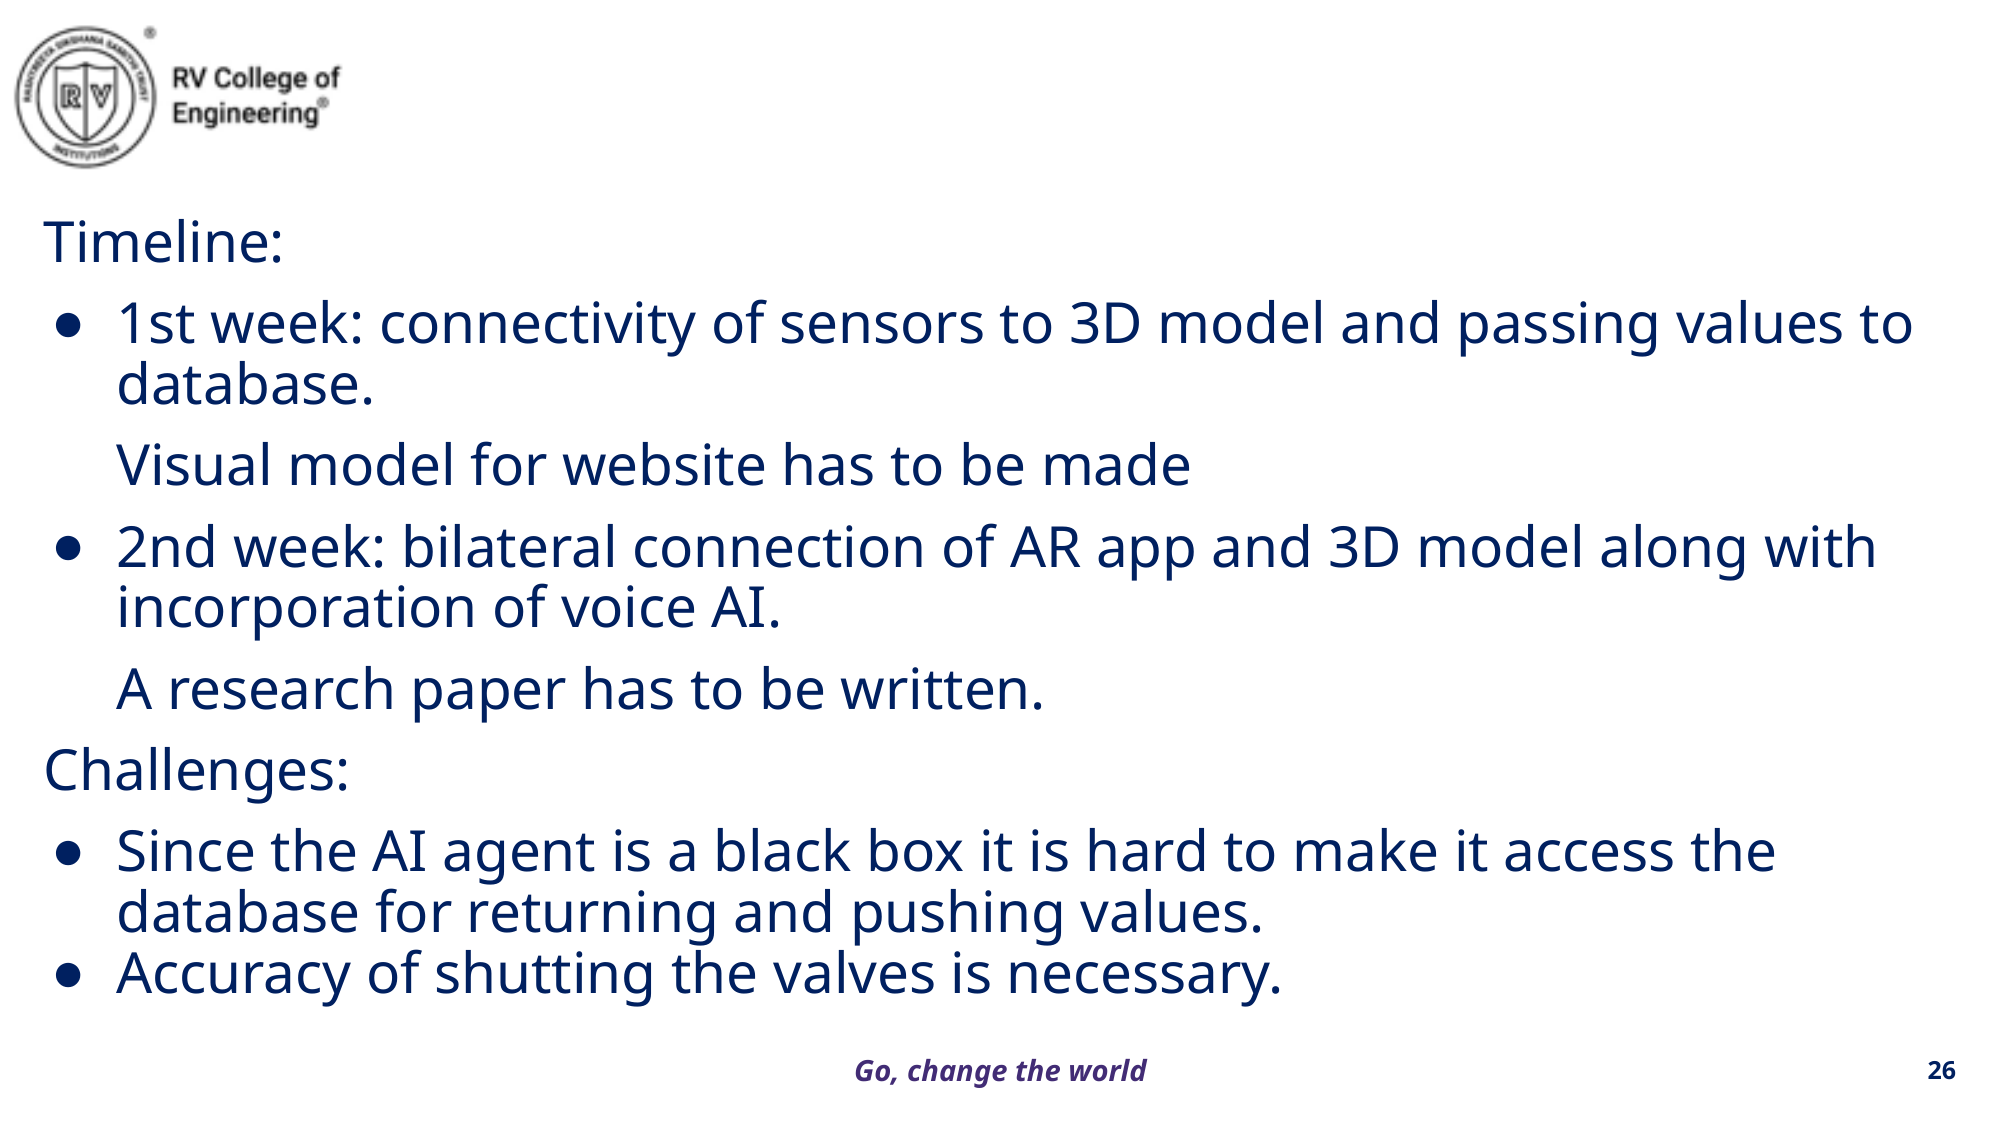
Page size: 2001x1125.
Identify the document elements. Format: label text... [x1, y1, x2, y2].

slide_number ‹#› [1521, 1041, 1972, 1102]
list Timeline: 1st week: connectivity of sensors to 3D model and passing values to database. Visual model for website has to be made 2nd week: bilateral connection of AR app and 3D model along with incorporation of voice AI. A research paper has to be written. Challenges: Since the AI agent is a black box it is hard to make it access the database for returning and pushing values. Accuracy of shutting the valves is necessary. [28, 206, 1972, 1014]
picture [0, 12, 363, 177]
